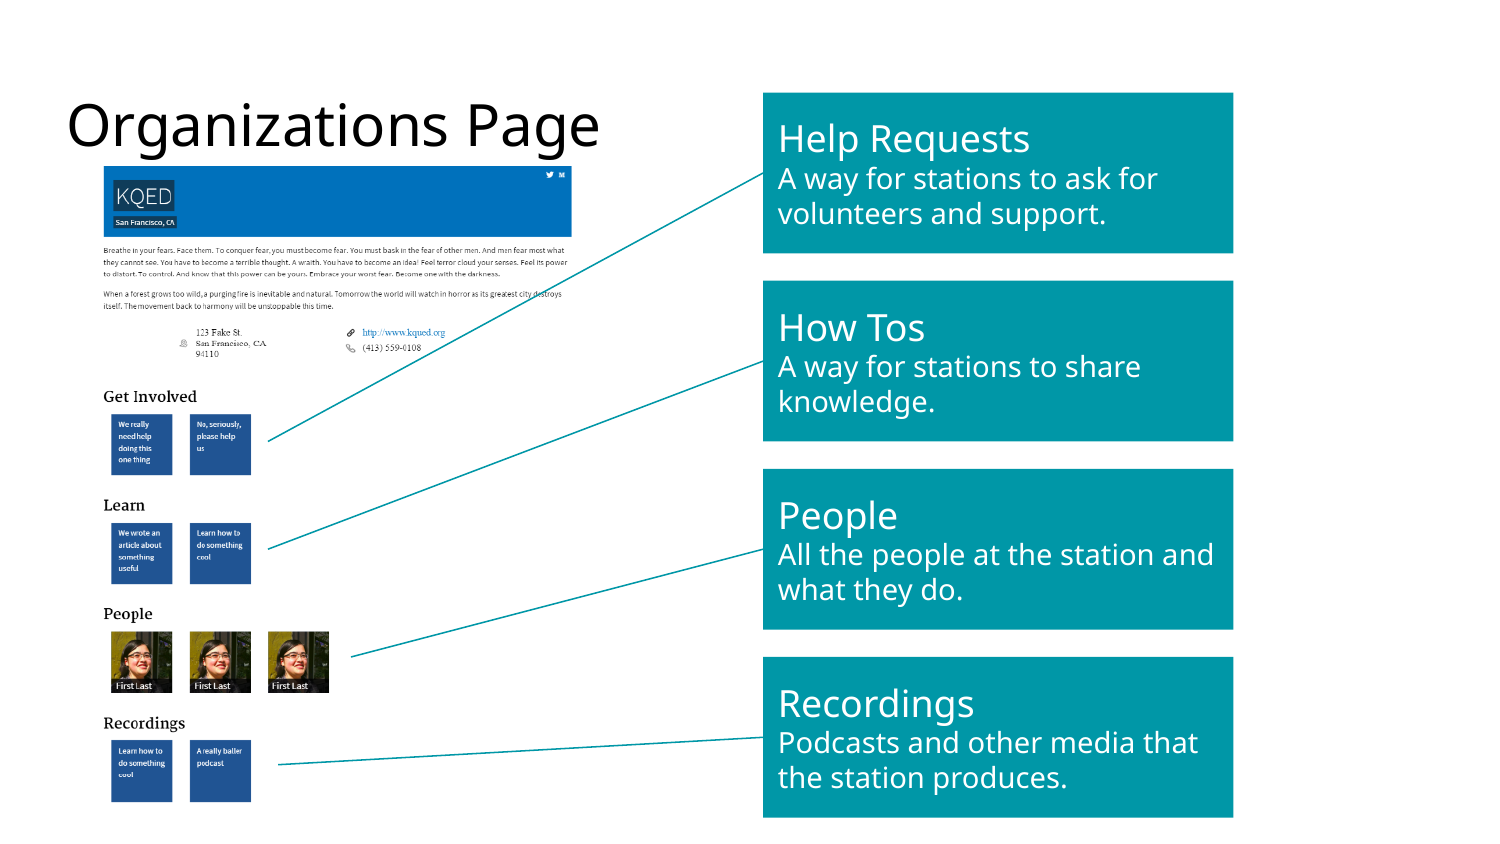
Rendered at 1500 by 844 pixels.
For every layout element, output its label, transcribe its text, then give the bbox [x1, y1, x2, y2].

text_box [277, 737, 764, 765]
text_box People All the people at the station and what they do. [768, 467, 1236, 632]
text_box Recordings Podcasts and other media that the station produces. [761, 655, 1236, 820]
text_box Help Requests A way for stations to ask for volunteers and support. [761, 91, 1236, 255]
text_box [350, 549, 764, 658]
text_box How Tos A way for stations to share knowledge. [768, 279, 1236, 444]
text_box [267, 360, 764, 550]
picture [102, 166, 573, 810]
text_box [267, 172, 764, 360]
title Organizations Page [51, 72, 1449, 167]
